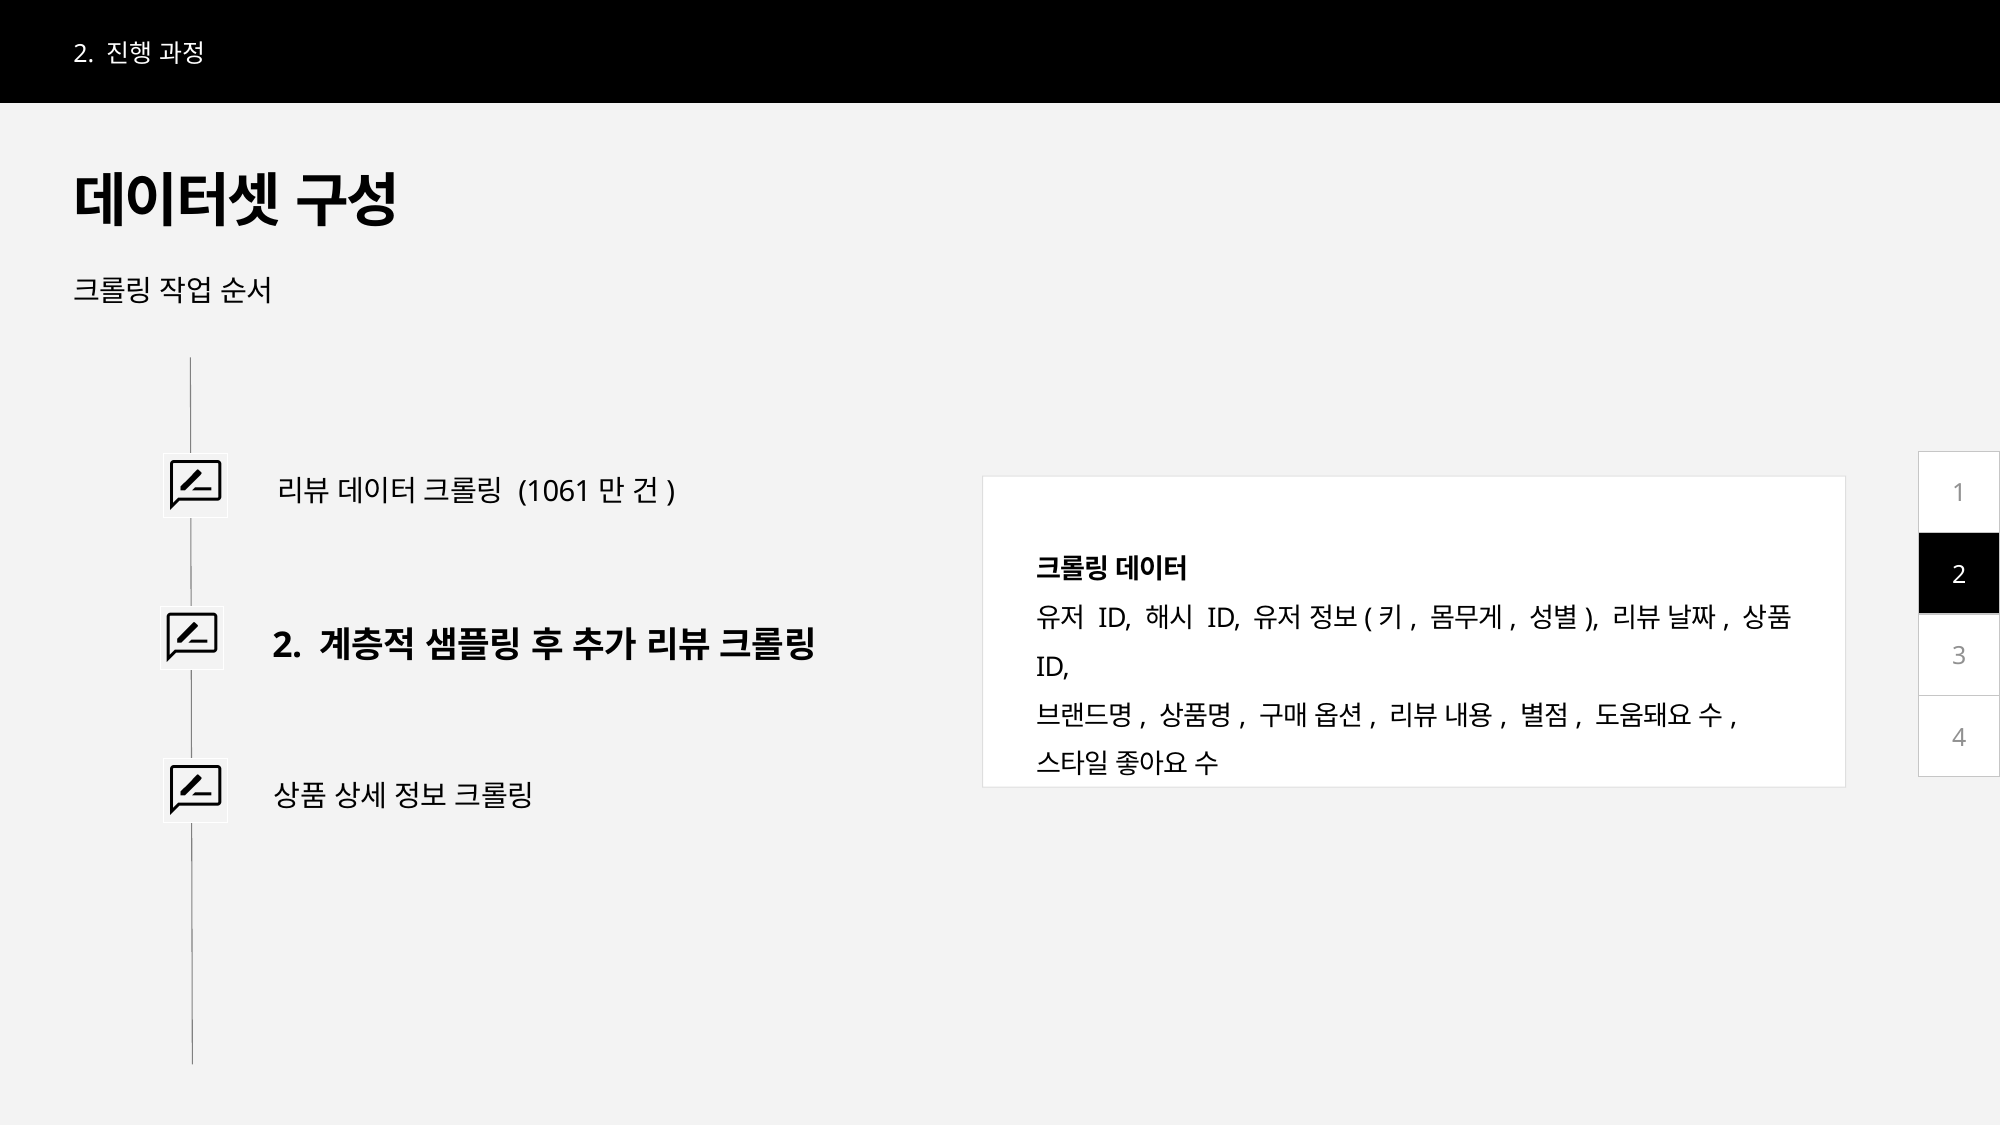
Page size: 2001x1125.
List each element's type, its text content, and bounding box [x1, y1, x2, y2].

picture [163, 453, 228, 518]
text_box 1 [1918, 451, 2000, 532]
text_box 크롤링 데이터 유저 ID, 해시 ID, 유저 정보(키, 몸무게, 성별), 리뷰 날짜, 상품 ID, 브랜드명, 상품명, 구매 옵션, 리뷰 내용, 별점, 도움돼요 수, 스타일 좋아요 수 [1021, 528, 1824, 836]
text_box [0, 0, 2000, 104]
picture [160, 606, 224, 670]
text_box 2. 계층적 샘플링 후 추가 리뷰 크롤링 [257, 593, 1047, 673]
text_box [982, 476, 1846, 788]
text_box 2. 진행 과정 [58, 29, 1059, 75]
text_box 데이터셋 구성 [58, 148, 873, 241]
text_box 4 [1918, 695, 2000, 777]
picture [163, 758, 228, 823]
text_box 상품 상세 정보 크롤링 [259, 752, 1021, 820]
text_box 크롤링 작업 순서 [58, 247, 1213, 315]
text_box 3 [1918, 613, 2000, 695]
text_box 리뷰 데이터 크롤링 (1061만 건) [262, 447, 1051, 515]
text_box 2 [1918, 532, 2000, 613]
